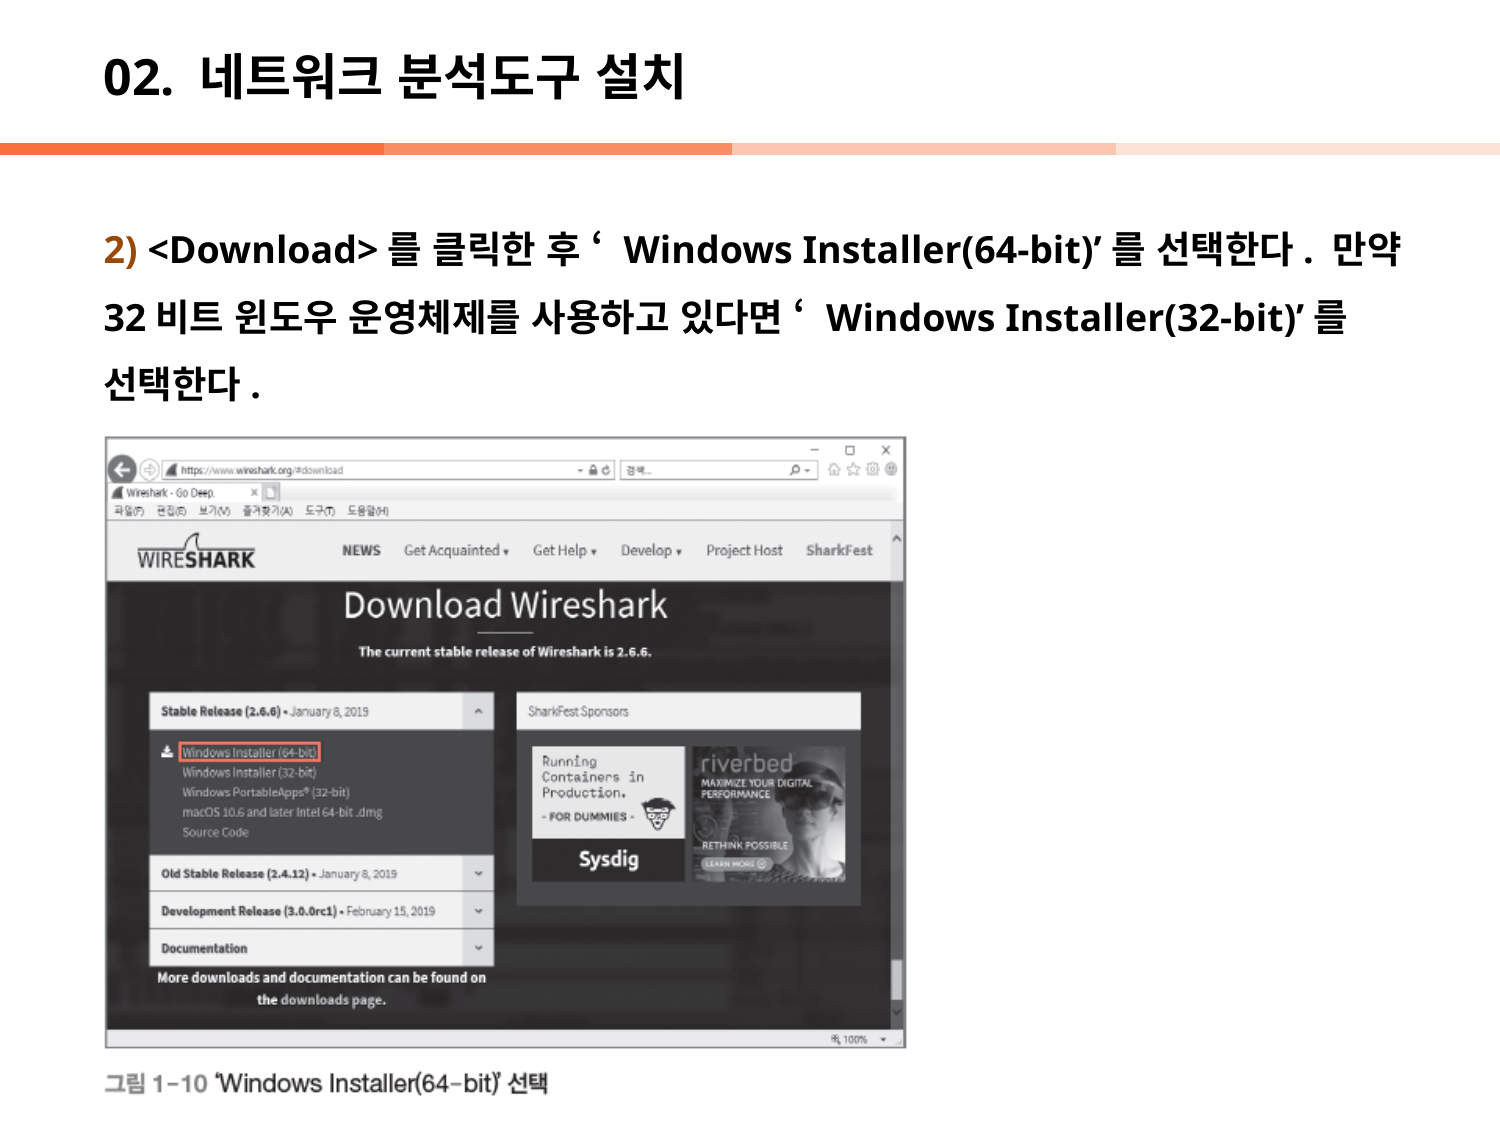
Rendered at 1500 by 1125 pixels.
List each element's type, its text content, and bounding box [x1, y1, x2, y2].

picture [88, 432, 916, 1105]
title 02. 네트워크 분석도구 설치 [88, 30, 1330, 121]
list 2) <Download>를 클릭한 후 ‘ Windows Installer(64-bit)’를 선택한다. 만약 32비트 윈도우 운영체제를 사용하고 있다면 ‘ Windows Installer(32-bit)’를 선택한다. [88, 196, 1436, 1083]
